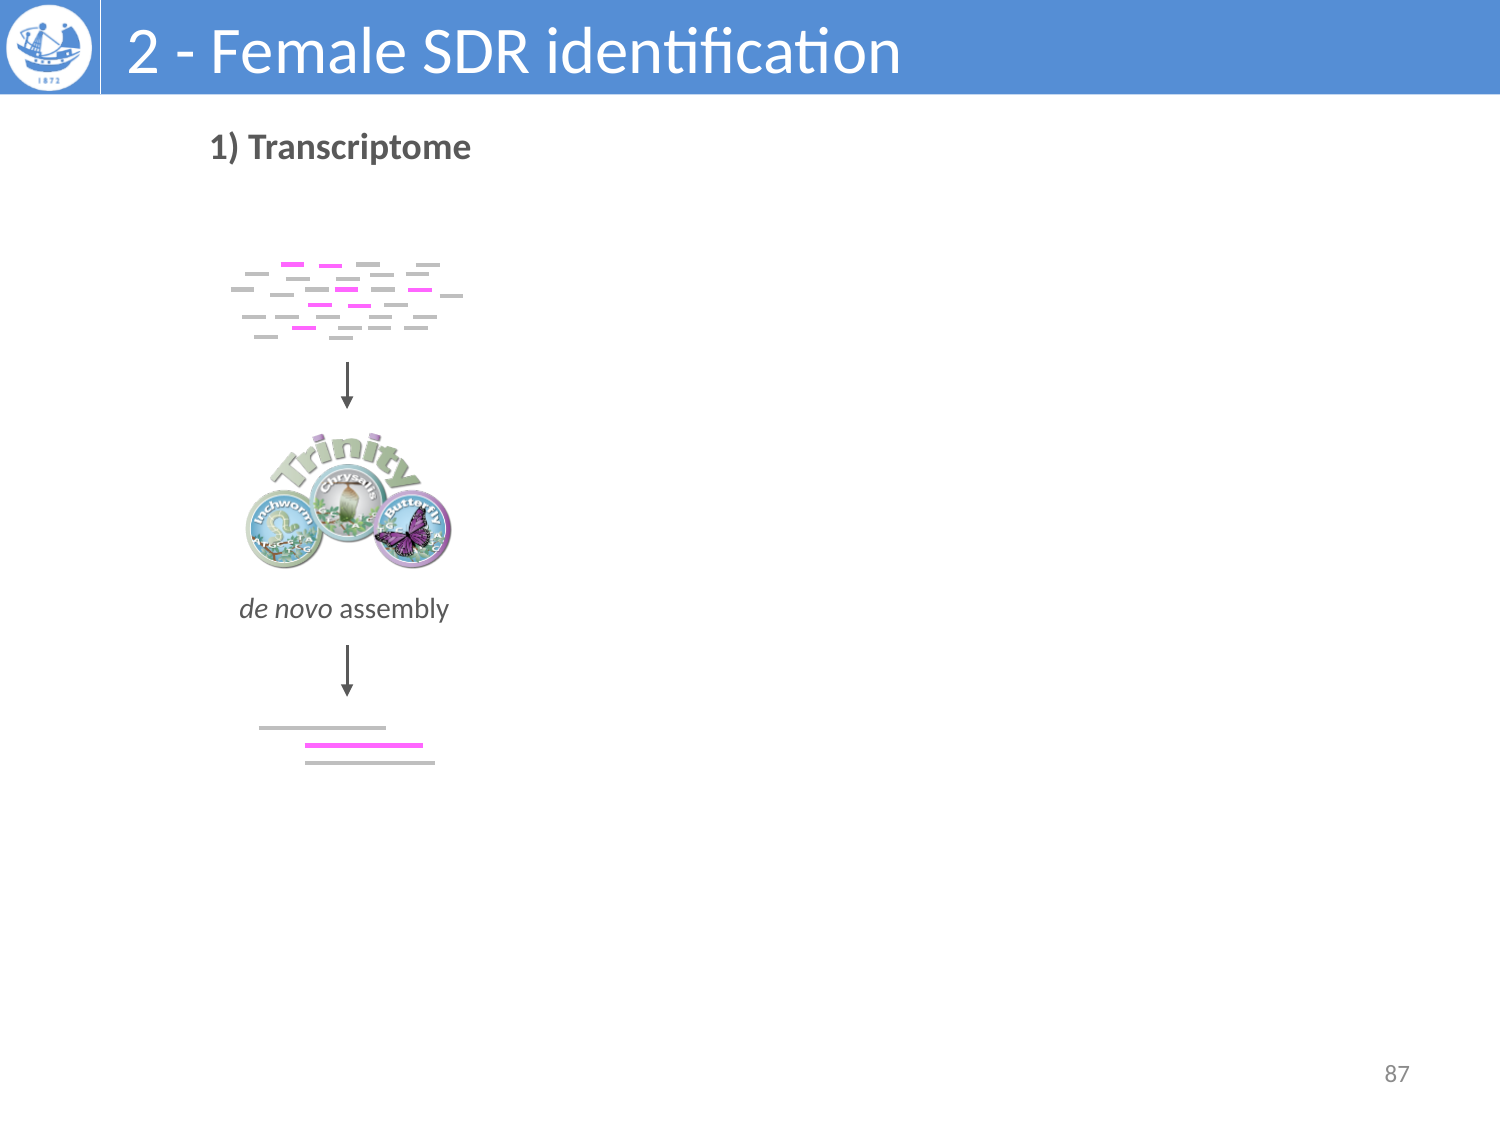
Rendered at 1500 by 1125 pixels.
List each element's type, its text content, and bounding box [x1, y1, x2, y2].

text_box [101, 0, 1500, 96]
picture [242, 432, 452, 570]
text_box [258, 727, 436, 764]
picture [2, 0, 96, 95]
text_box de novo assembly [186, 582, 502, 632]
text_box 2 - Female SDR identification [112, 7, 1495, 88]
text_box 1) Transcriptome [157, 114, 524, 175]
slide_number 87 [1074, 1042, 1425, 1103]
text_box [230, 264, 464, 339]
